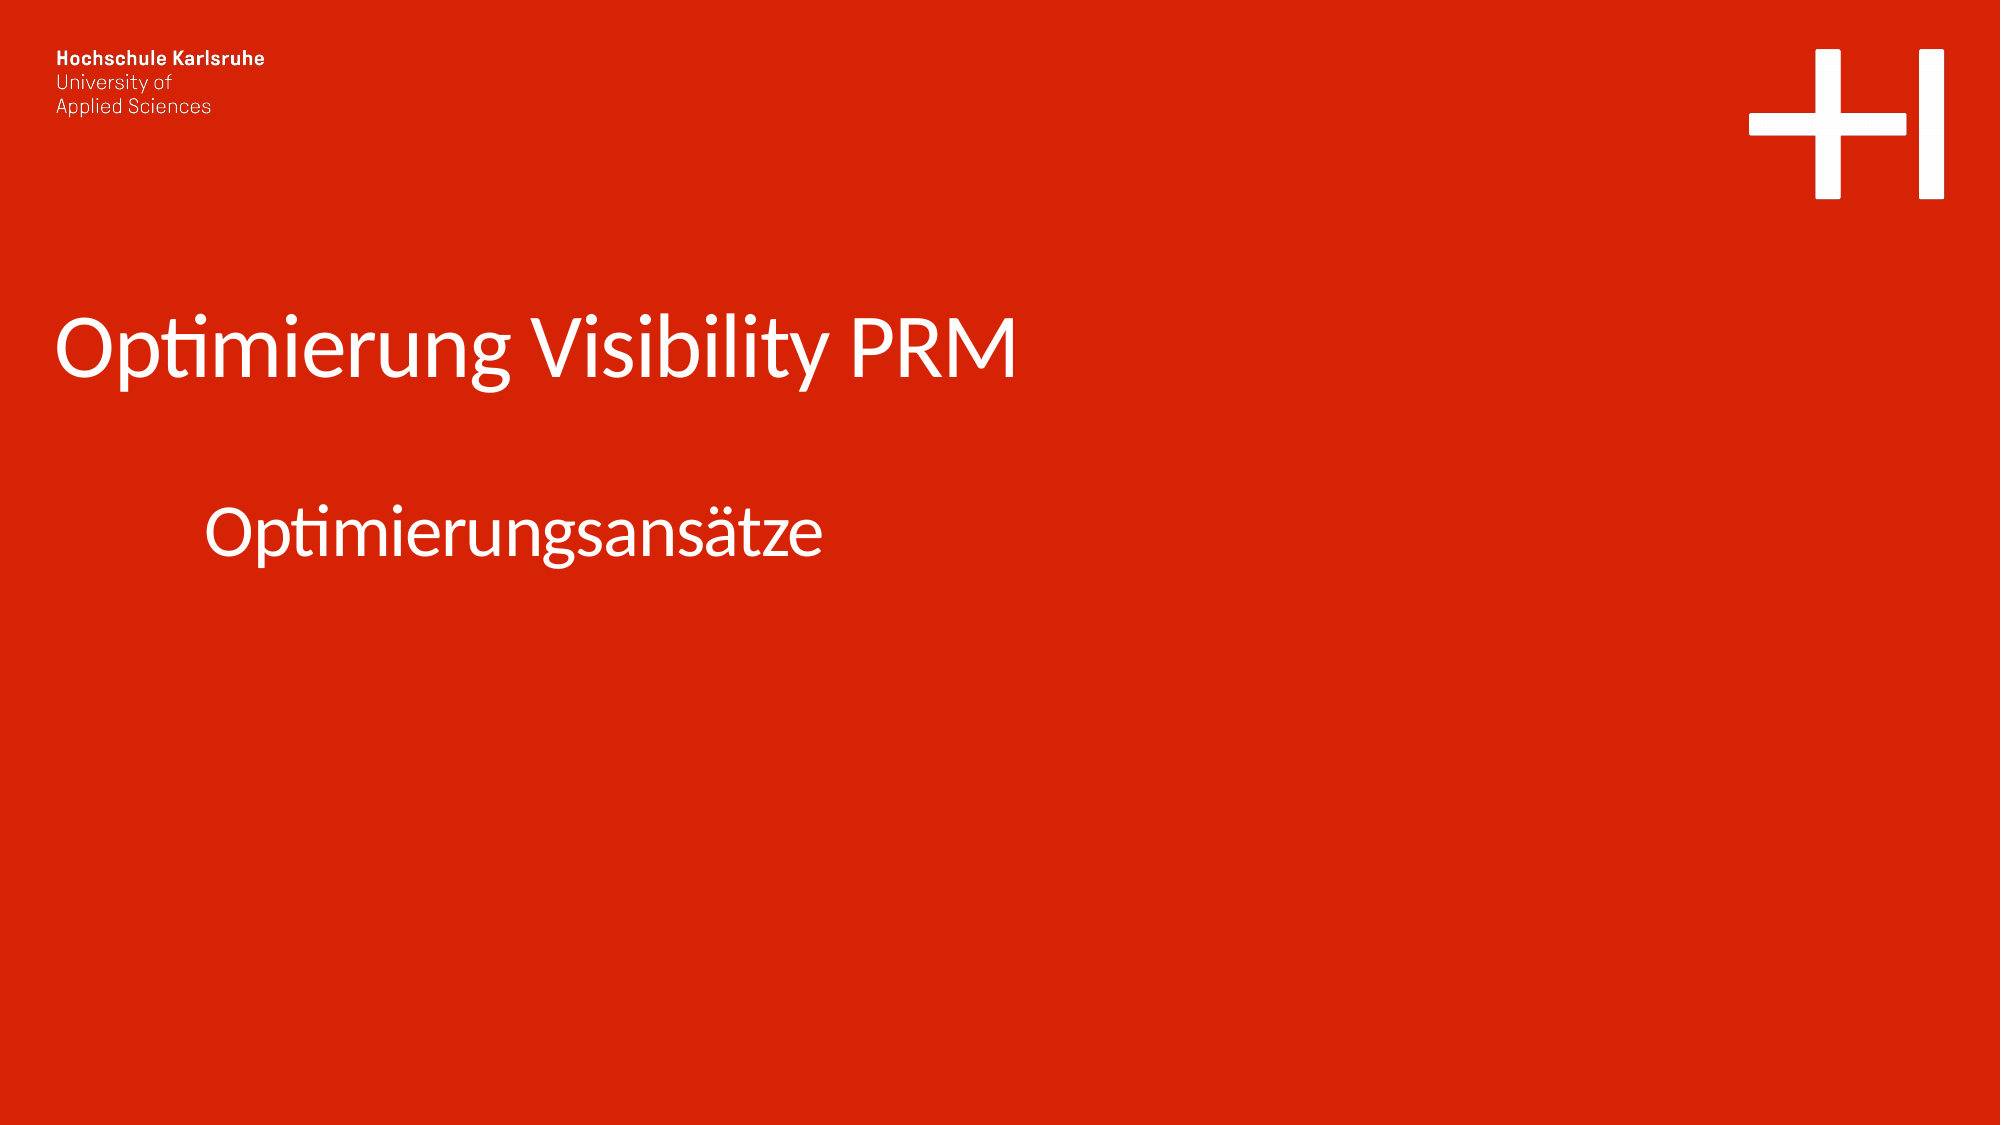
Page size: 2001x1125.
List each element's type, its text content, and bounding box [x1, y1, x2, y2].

picture [1749, 49, 1972, 563]
picture [54, 48, 340, 208]
list Optimierung Visibility PRM Optimierungsansätze [54, 308, 1630, 553]
